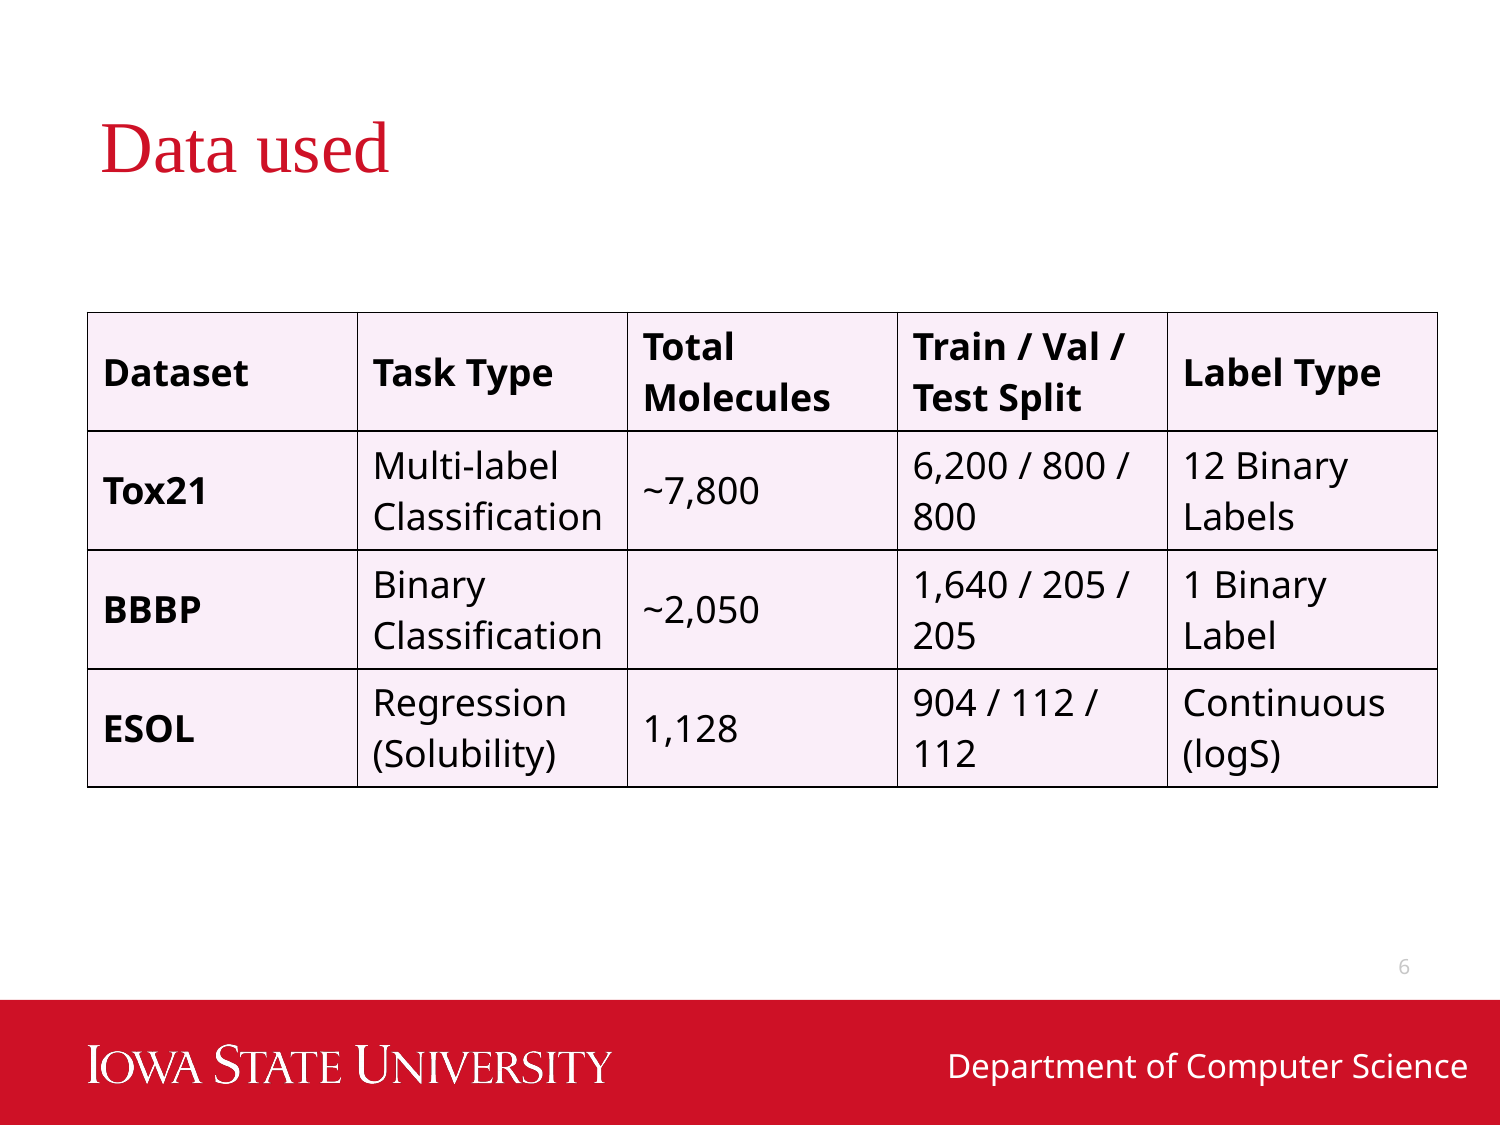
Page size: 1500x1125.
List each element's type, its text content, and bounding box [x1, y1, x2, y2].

table_cell Binary Classification [358, 551, 627, 668]
slide_number 6 [1074, 937, 1425, 998]
table_cell BBBP [88, 551, 357, 668]
table_cell ~2,050 [628, 551, 897, 668]
table_cell 1,128 [628, 670, 897, 786]
table_header Total Molecules [628, 313, 897, 430]
table_cell Continuous (logS) [1168, 670, 1437, 786]
table_cell 1 Binary Label [1168, 551, 1437, 668]
table_cell 1,640 / 205 / 205 [898, 551, 1167, 668]
table_cell ~7,800 [628, 432, 897, 549]
table_cell 6,200 / 800 / 800 [898, 432, 1167, 549]
table_cell ESOL [88, 670, 357, 786]
table_header Train / Val / Test Split [898, 313, 1167, 430]
table_cell 904 / 112 / 112 [898, 670, 1167, 786]
picture [87, 1044, 613, 1088]
table_cell Regression (Solubility) [358, 670, 627, 786]
table_header Label Type [1168, 313, 1437, 430]
table_cell Multi-label Classification [358, 432, 627, 549]
table_header Dataset [88, 313, 357, 430]
table_cell 12 Binary Labels [1168, 432, 1437, 549]
table_header Task Type [358, 313, 627, 430]
table_cell Tox21 [88, 432, 357, 549]
title Data used [85, 49, 1361, 238]
